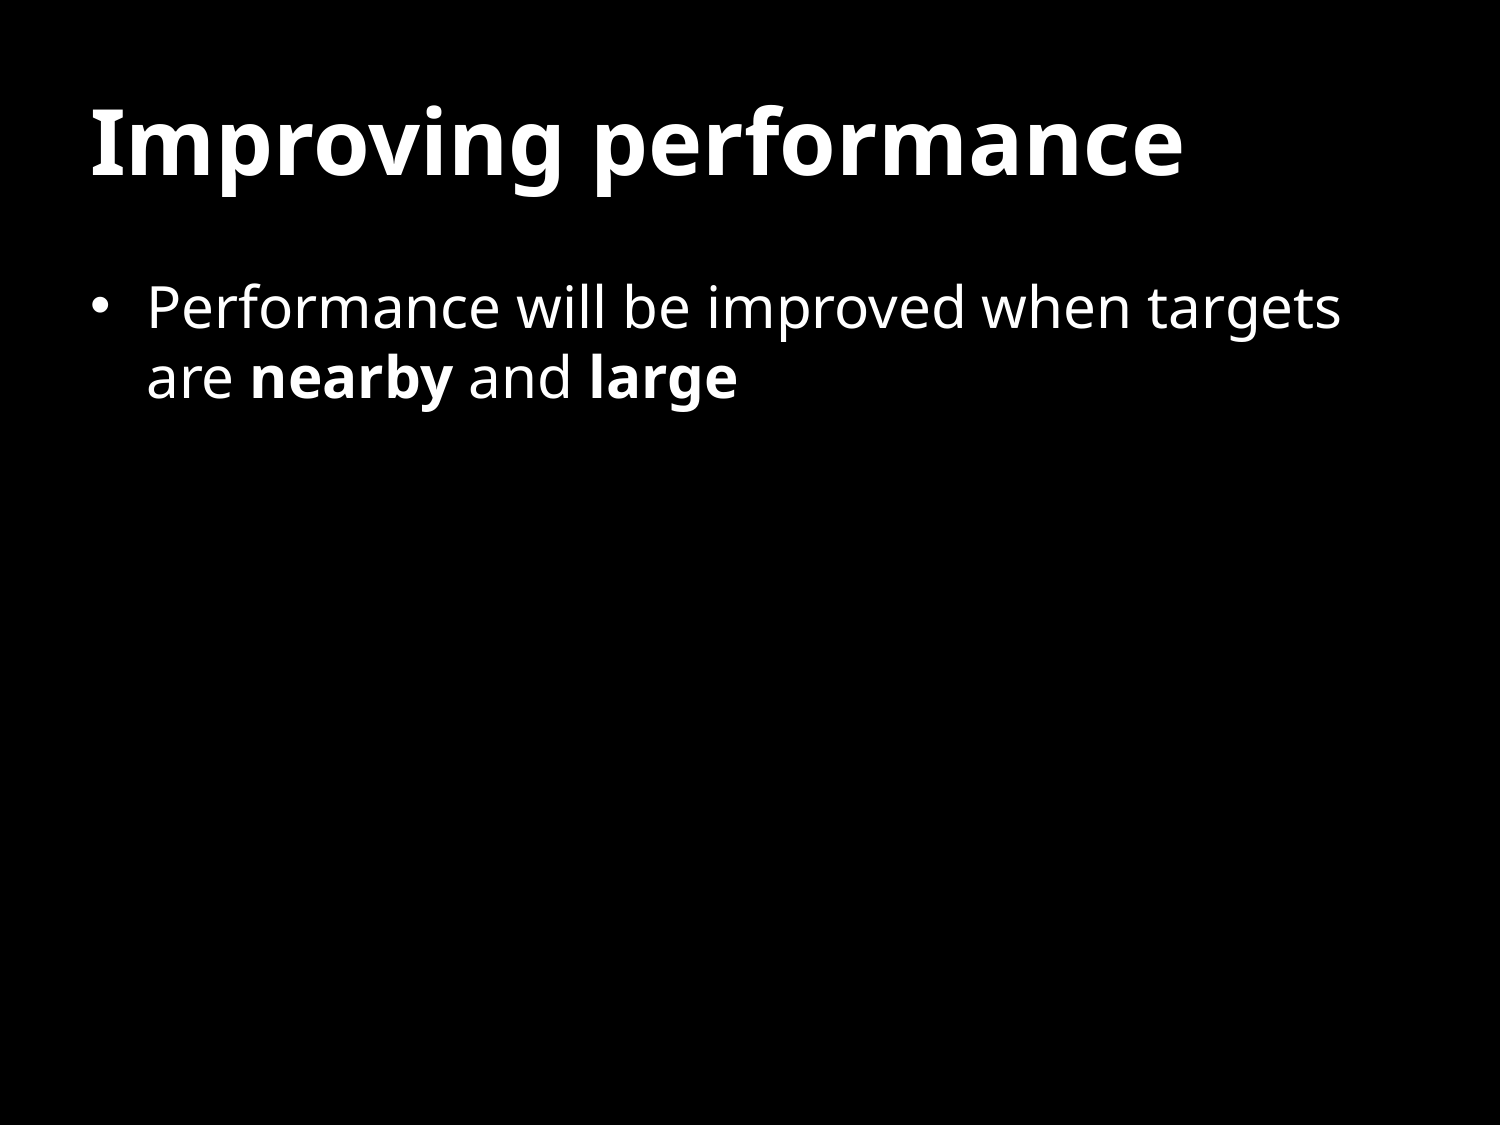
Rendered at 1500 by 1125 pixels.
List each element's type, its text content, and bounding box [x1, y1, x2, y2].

list Performance will be improved when targets are nearby and large [75, 262, 1425, 1005]
title Improving performance [75, 45, 1425, 233]
